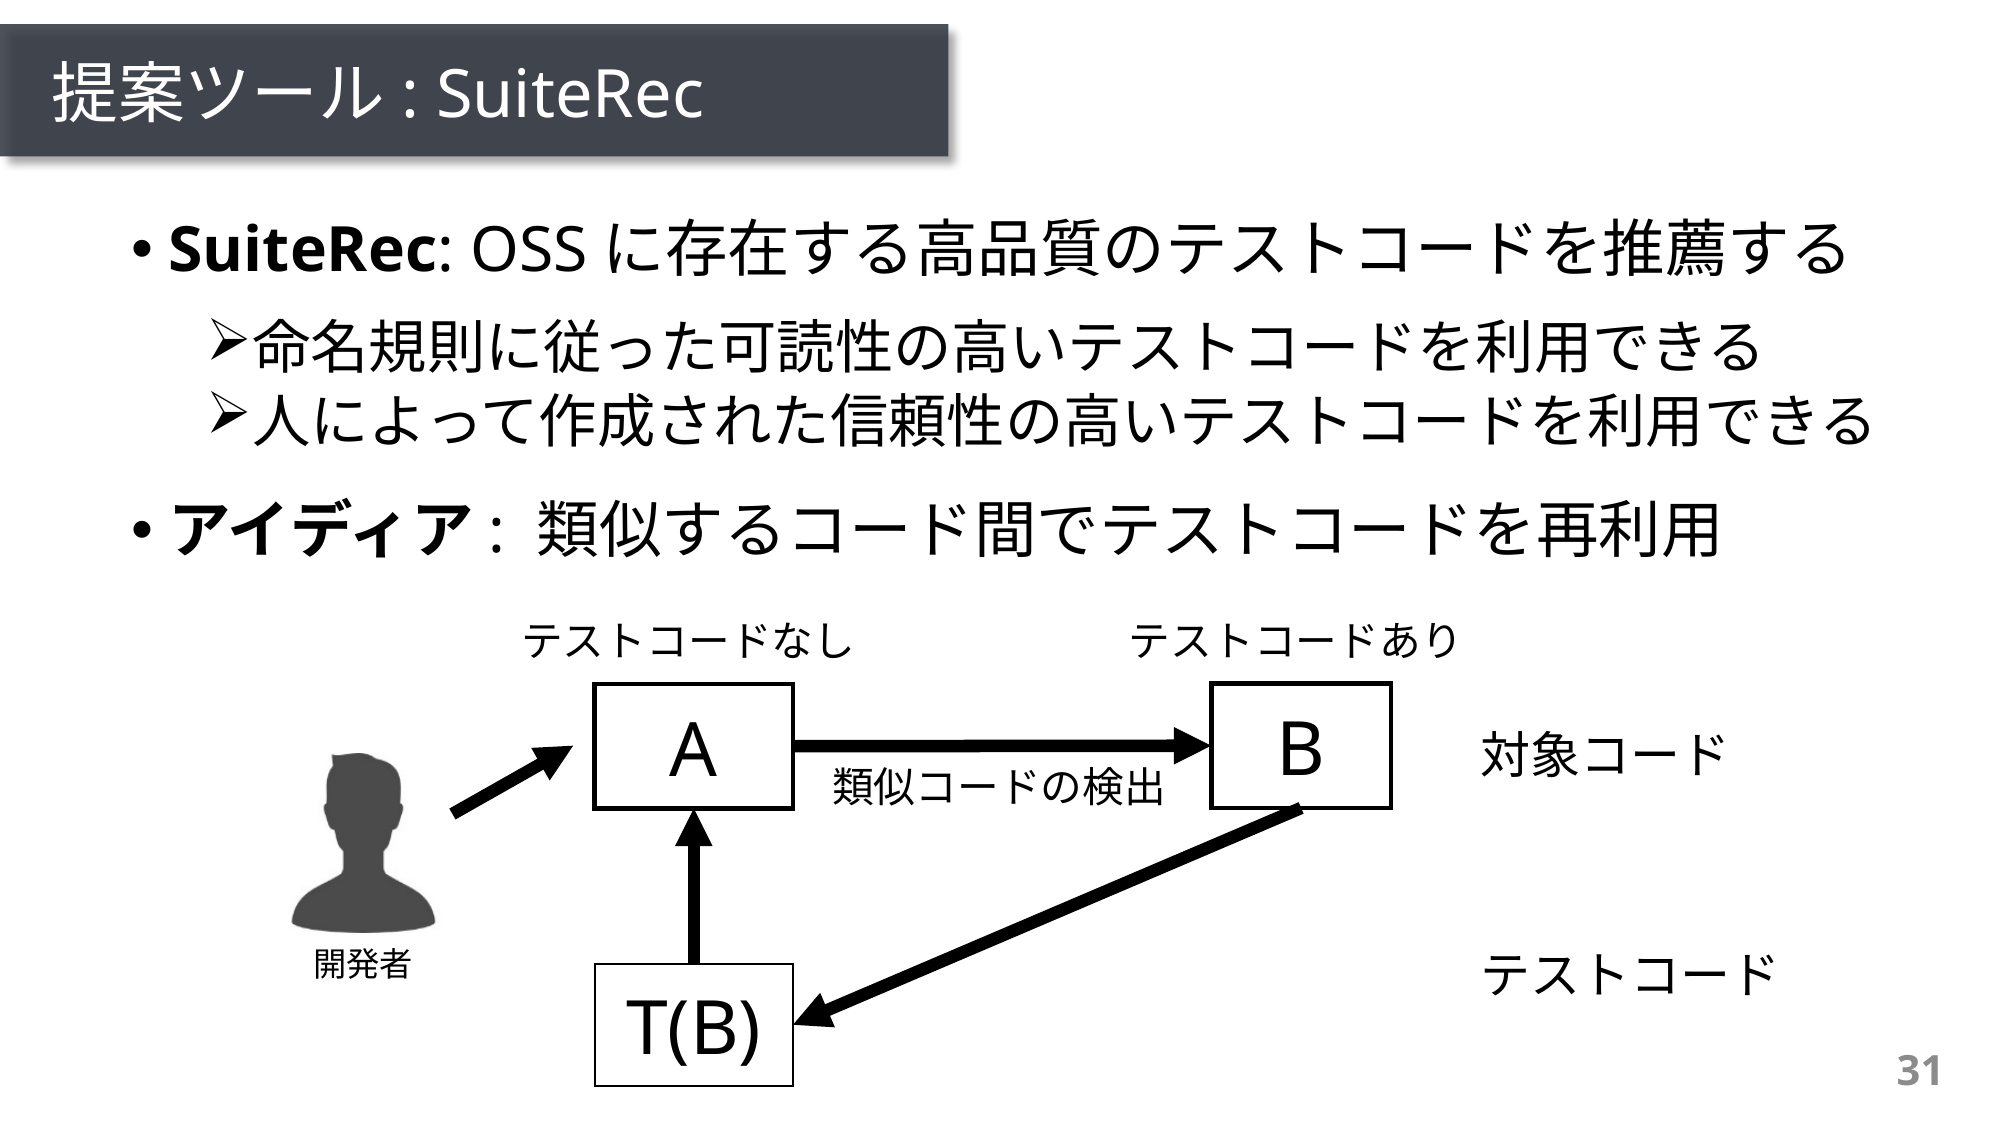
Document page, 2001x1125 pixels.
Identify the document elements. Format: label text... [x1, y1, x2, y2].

text_box A [594, 683, 794, 809]
text_box テストコード [1465, 935, 1806, 1011]
text_box B [1210, 682, 1392, 809]
picture [274, 753, 453, 933]
text_box 開発者 [295, 935, 431, 991]
title 提案ツール: SuiteRec [36, 36, 957, 156]
text_box 対象コード [1465, 715, 1747, 791]
text_box T(B) [594, 963, 794, 1087]
text_box テストコードなし [506, 607, 882, 673]
text_box テストコードあり [1113, 606, 1489, 672]
list SuiteRec: OSSに存在する高品質のテストコードを推薦する 命名規則に従った可読性の高いテストコードを利用できる 人によって作成された信頼性の高いテストコードを利用できる アイディア: 類似するコード間でテストコードを再利用 [116, 210, 1927, 635]
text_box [793, 807, 1302, 1025]
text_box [452, 745, 574, 814]
text_box 類似コードの検出 [817, 753, 1188, 807]
